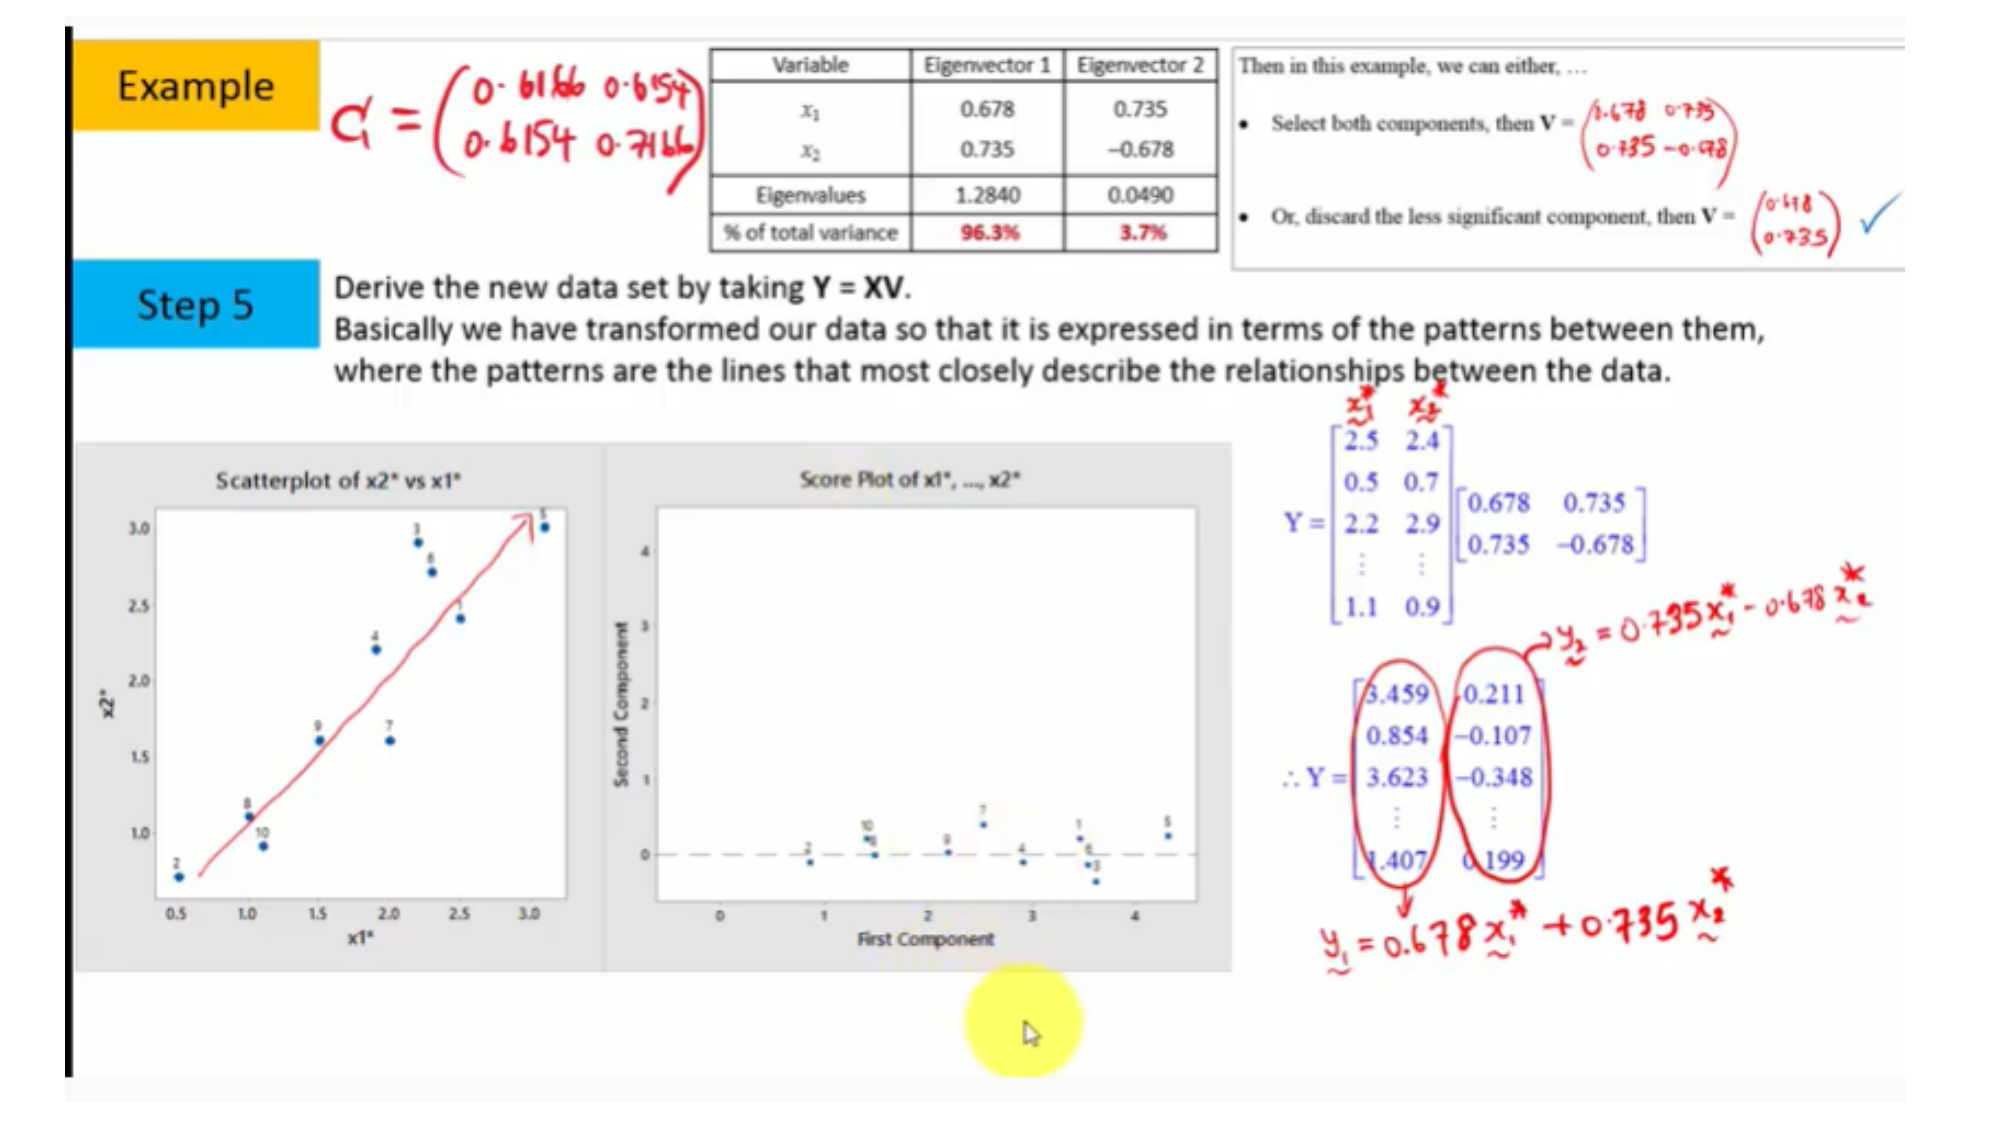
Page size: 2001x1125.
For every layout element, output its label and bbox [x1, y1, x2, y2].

picture [65, 16, 1906, 1103]
